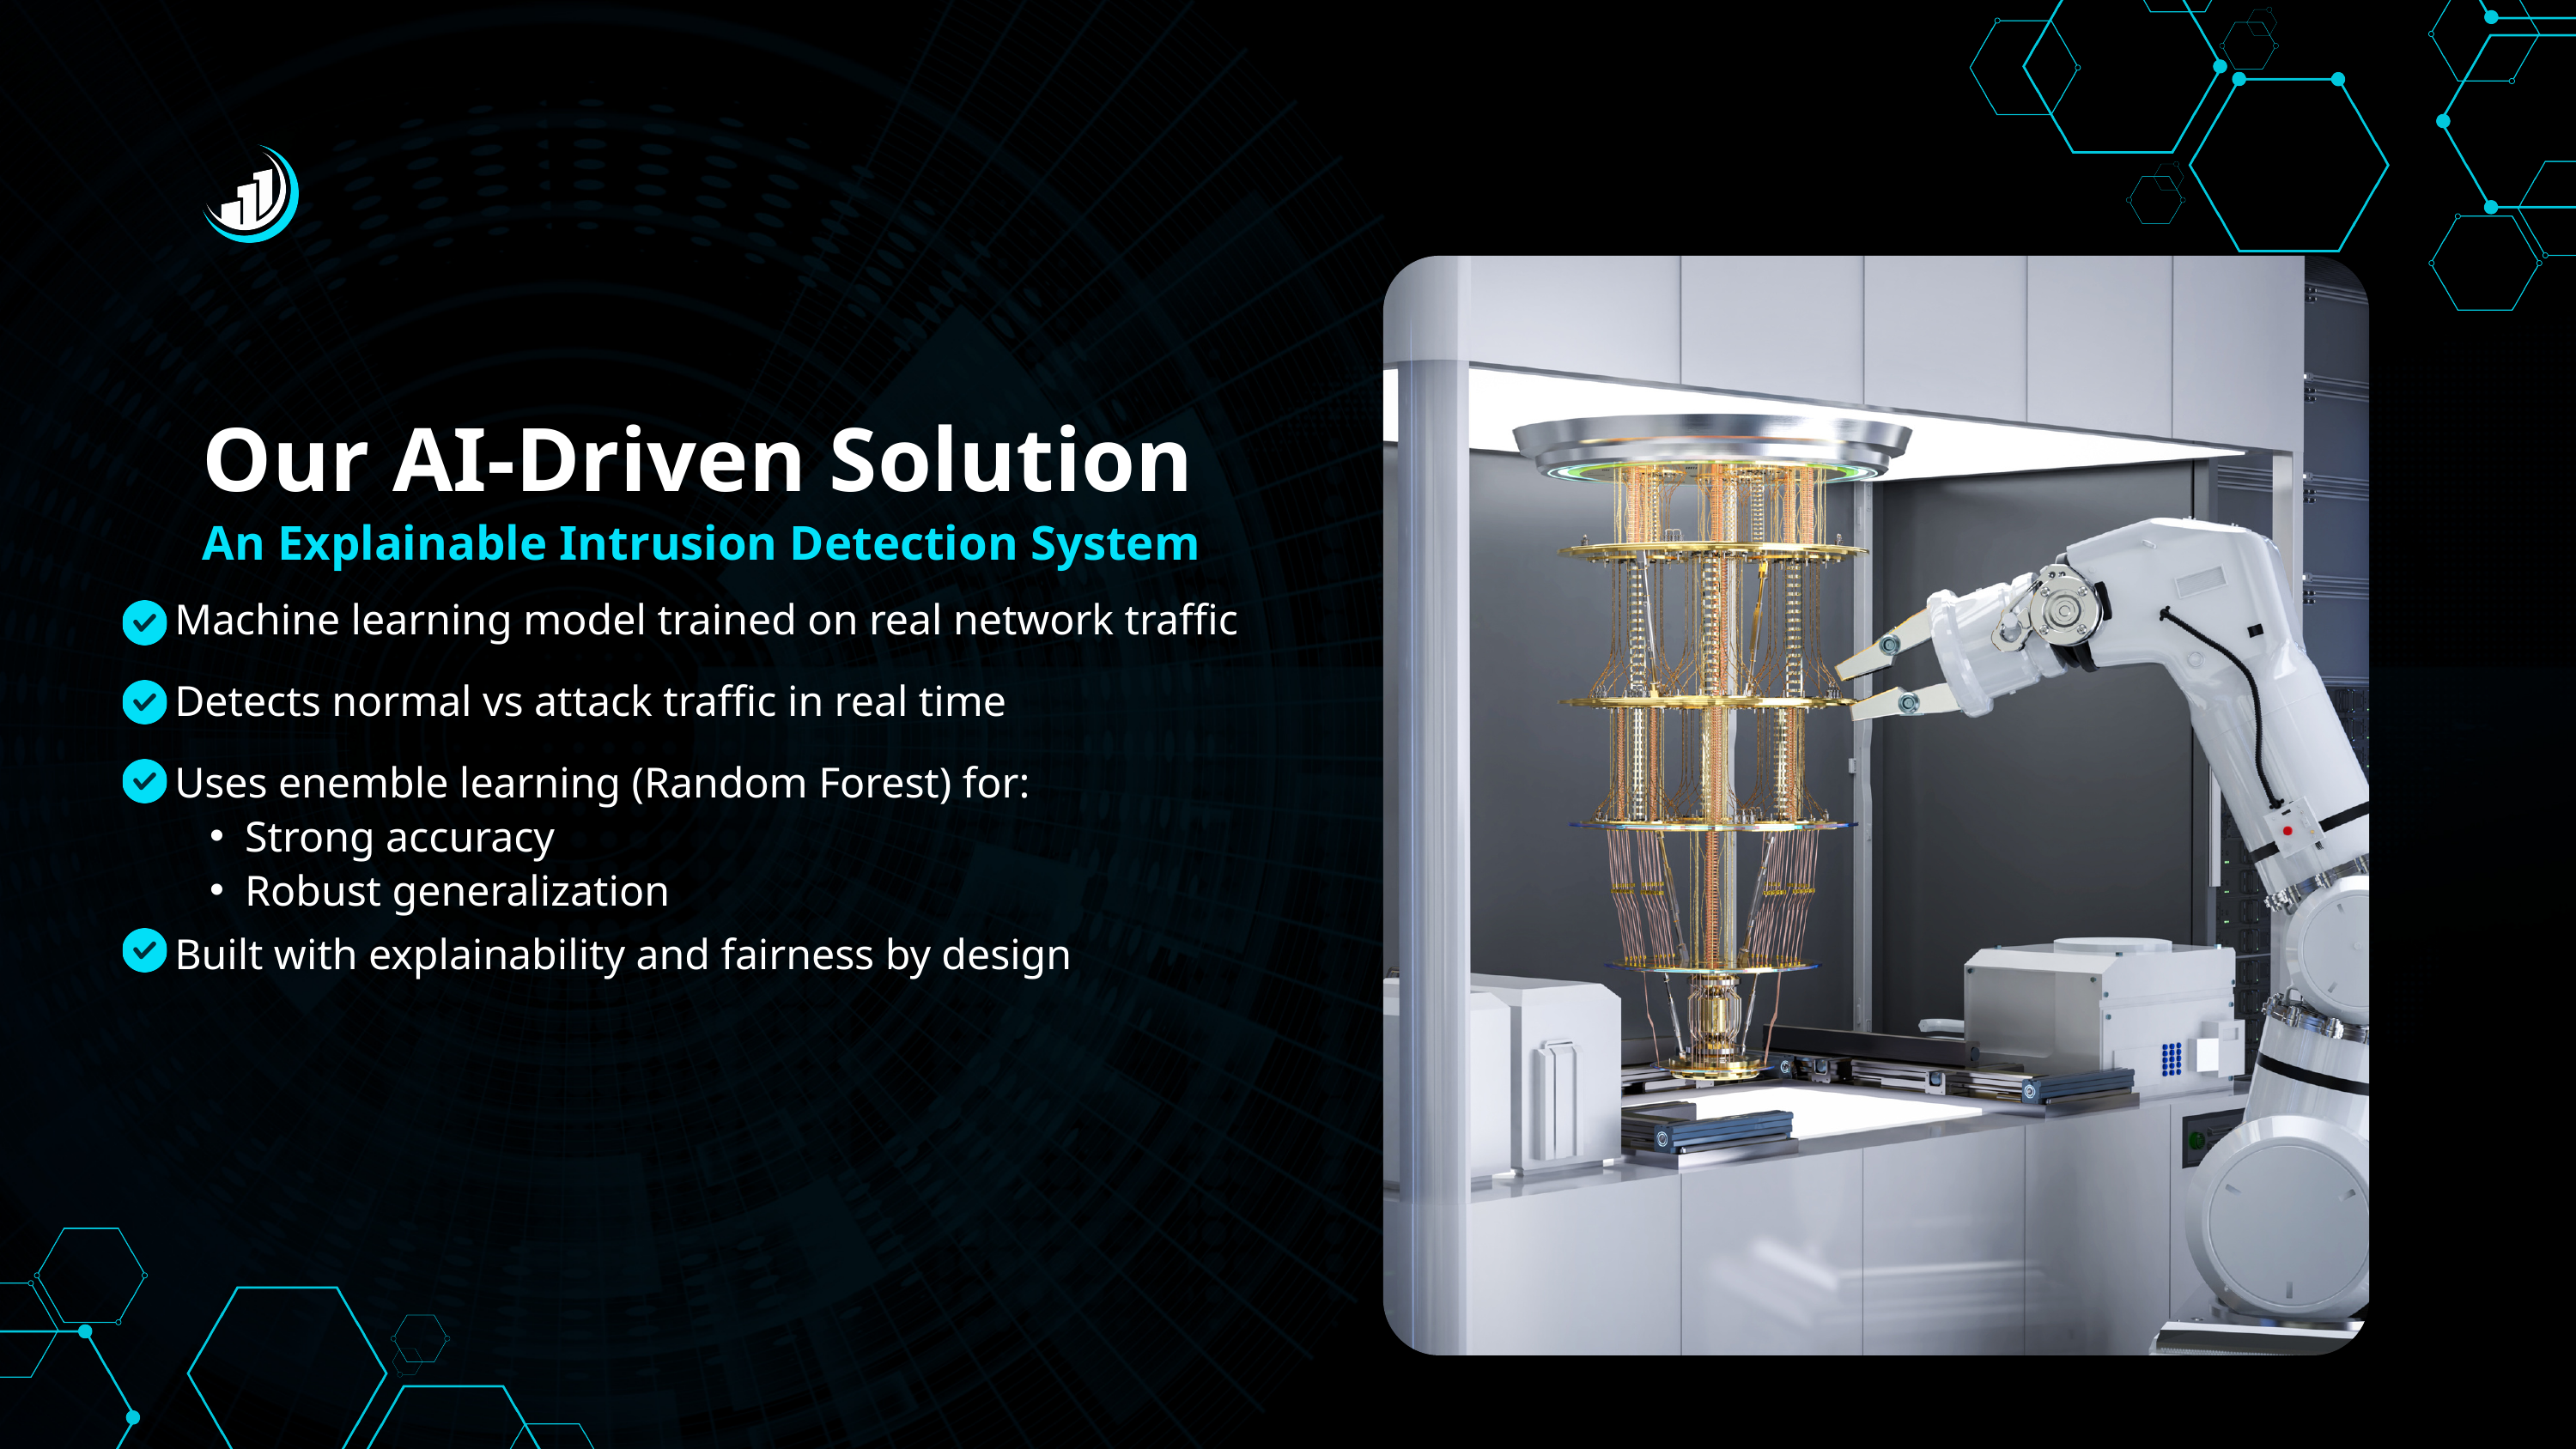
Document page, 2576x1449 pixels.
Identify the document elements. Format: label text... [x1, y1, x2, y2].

text_box Machine learning model trained on real network traffic [174, 589, 1378, 644]
text_box [122, 928, 167, 973]
text_box [122, 759, 167, 803]
text_box [1969, 0, 2576, 311]
text_box Our AI-Driven Solution [202, 386, 1361, 510]
text_box Detects normal vs attack traffic in real time [174, 670, 1133, 724]
text_box Built with explainability and fairness by design [174, 924, 1288, 978]
text_box [0, 1228, 607, 1449]
text_box [122, 600, 167, 646]
text_box Uses enemble learning (Random Forest) for: Strong accuracy Robust generalization [174, 752, 1133, 914]
text_box [0, 0, 2576, 1449]
text_box An Explainable Intrusion Detection System [202, 508, 1309, 570]
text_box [1382, 255, 2370, 1356]
text_box [202, 144, 299, 243]
text_box [122, 680, 167, 724]
